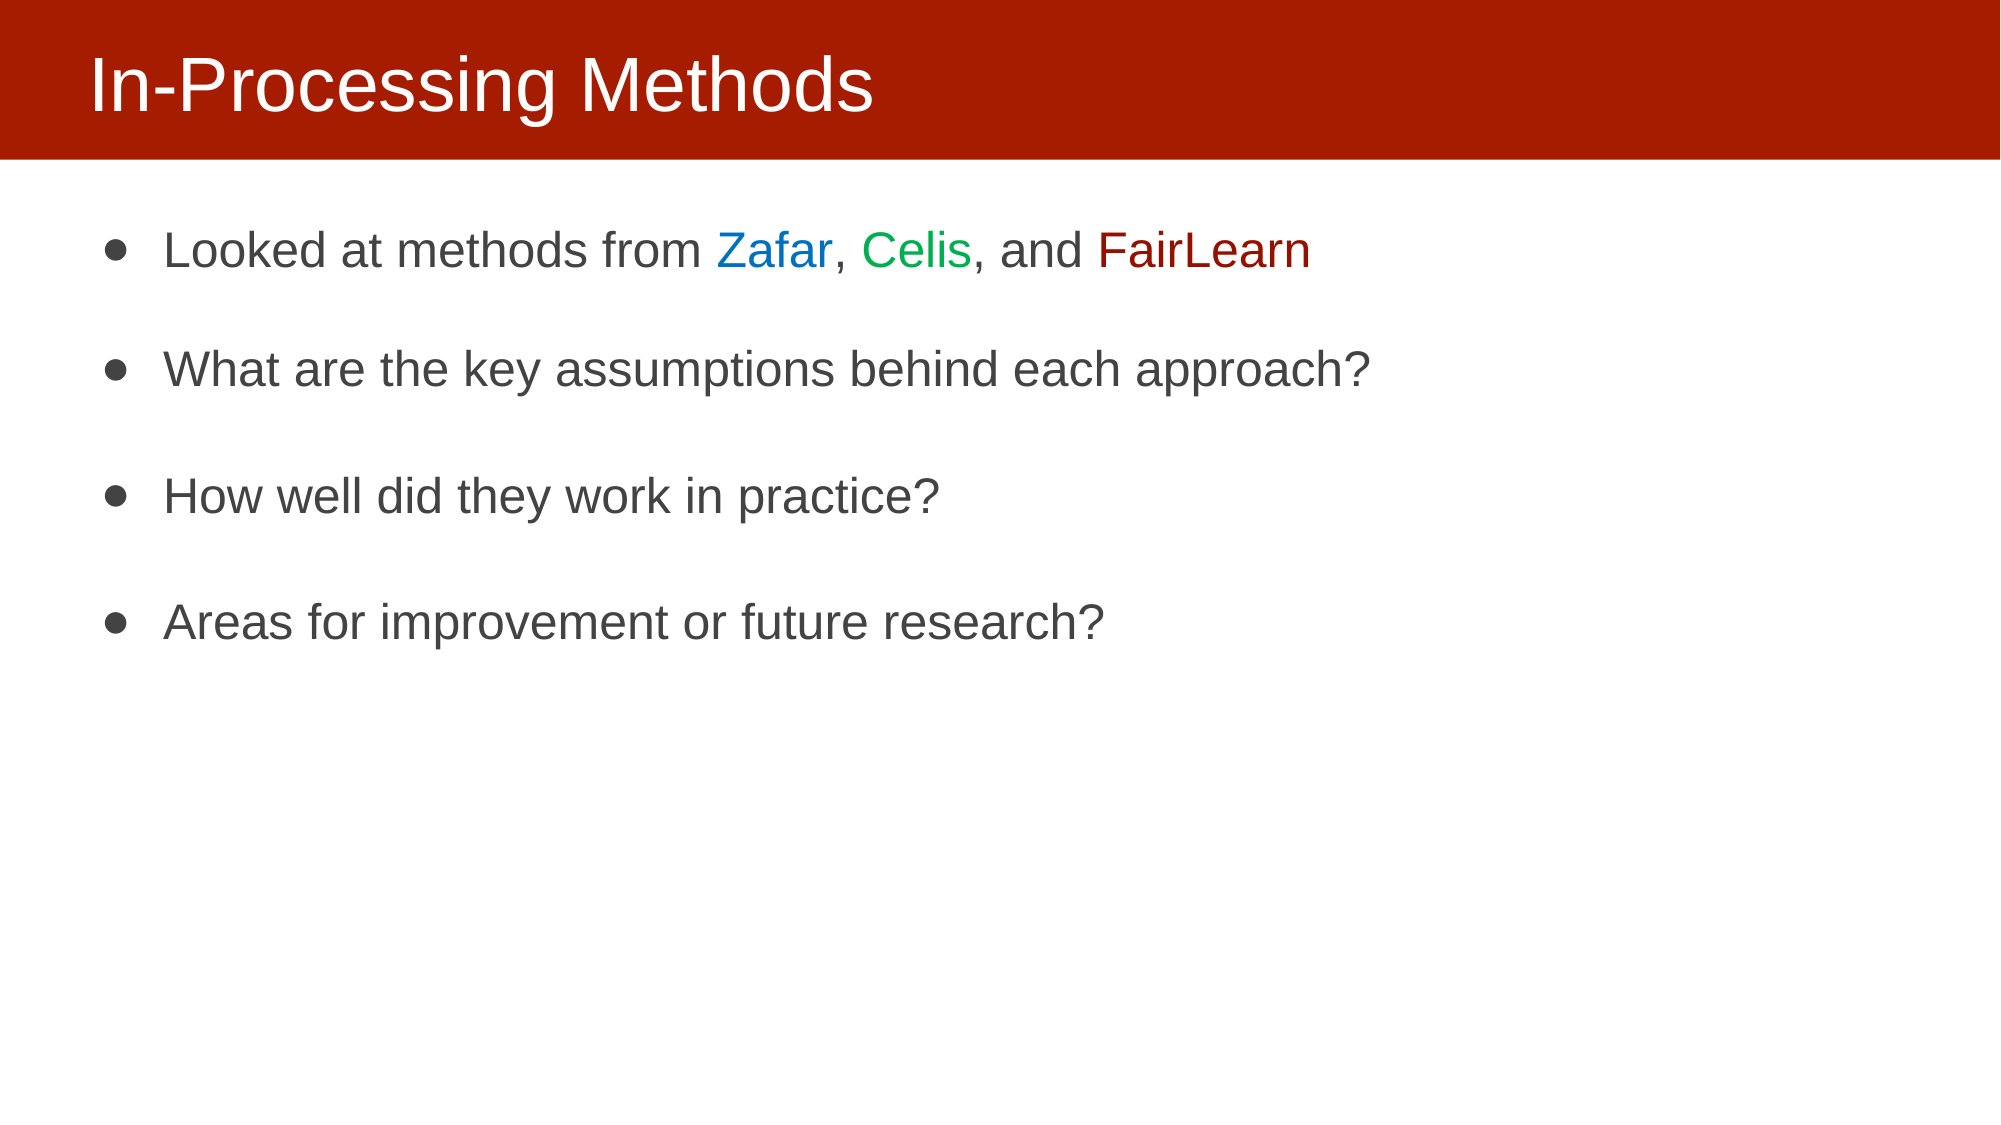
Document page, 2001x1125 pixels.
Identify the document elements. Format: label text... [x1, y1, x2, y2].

title In-Processing Methods [68, 14, 1932, 140]
list Looked at methods from Zafar, Celis, and FairLearn What are the key assumptions behind each approach? How well did they work in practice? Areas for improvement or future research? [68, 188, 1932, 937]
